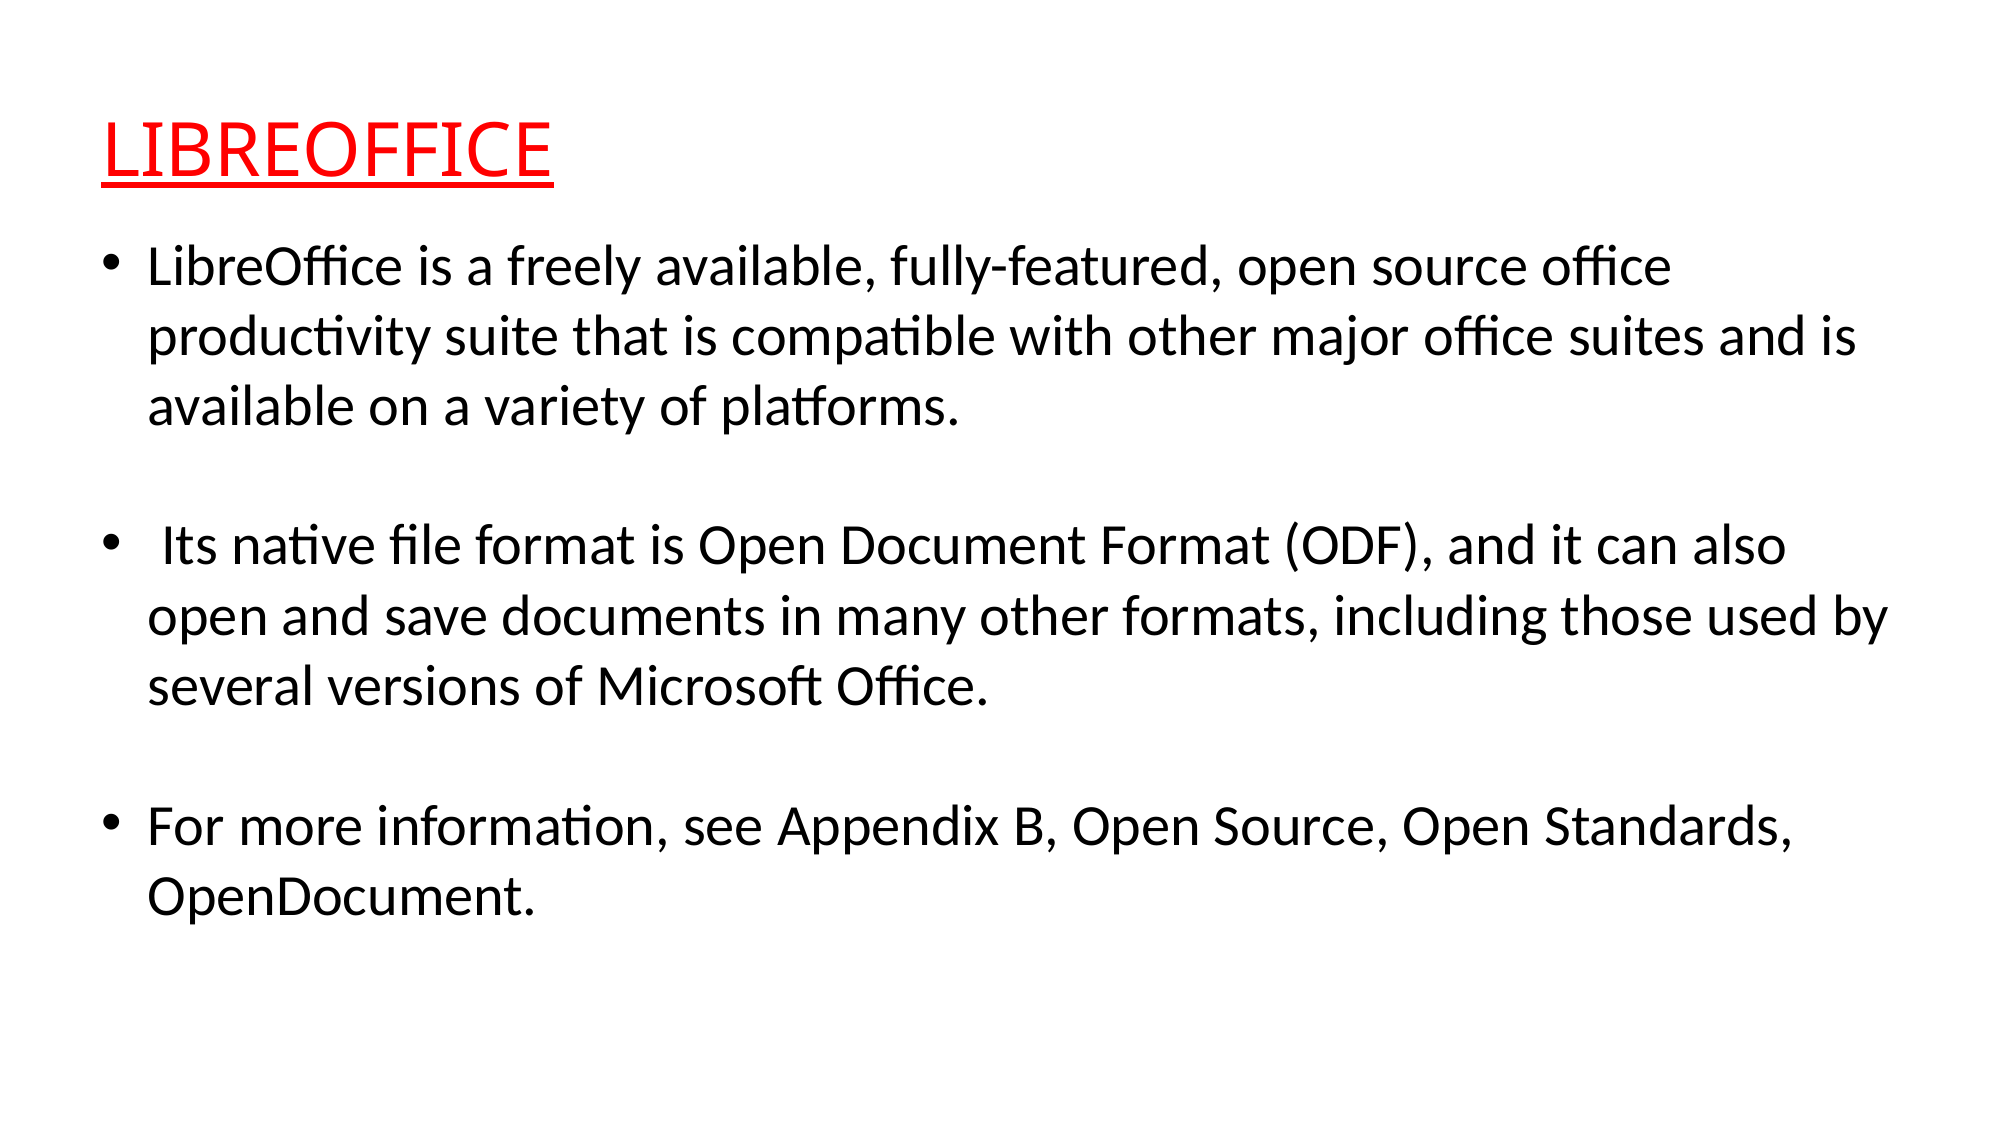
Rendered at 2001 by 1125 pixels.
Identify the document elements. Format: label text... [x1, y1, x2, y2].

text_box LIBREOFFICE LibreOffice is a freely available, fully-featured, open source office productivity suite that is compatible with other major office suites and is available on a variety of platforms. Its native file format is Open Document Format (ODF), and it can also open and save documents in many other formats, including those used by several versions of Microsoft Office. For more information, see Appendix B, Open Source, Open Standards, OpenDocument. [86, 94, 1914, 934]
